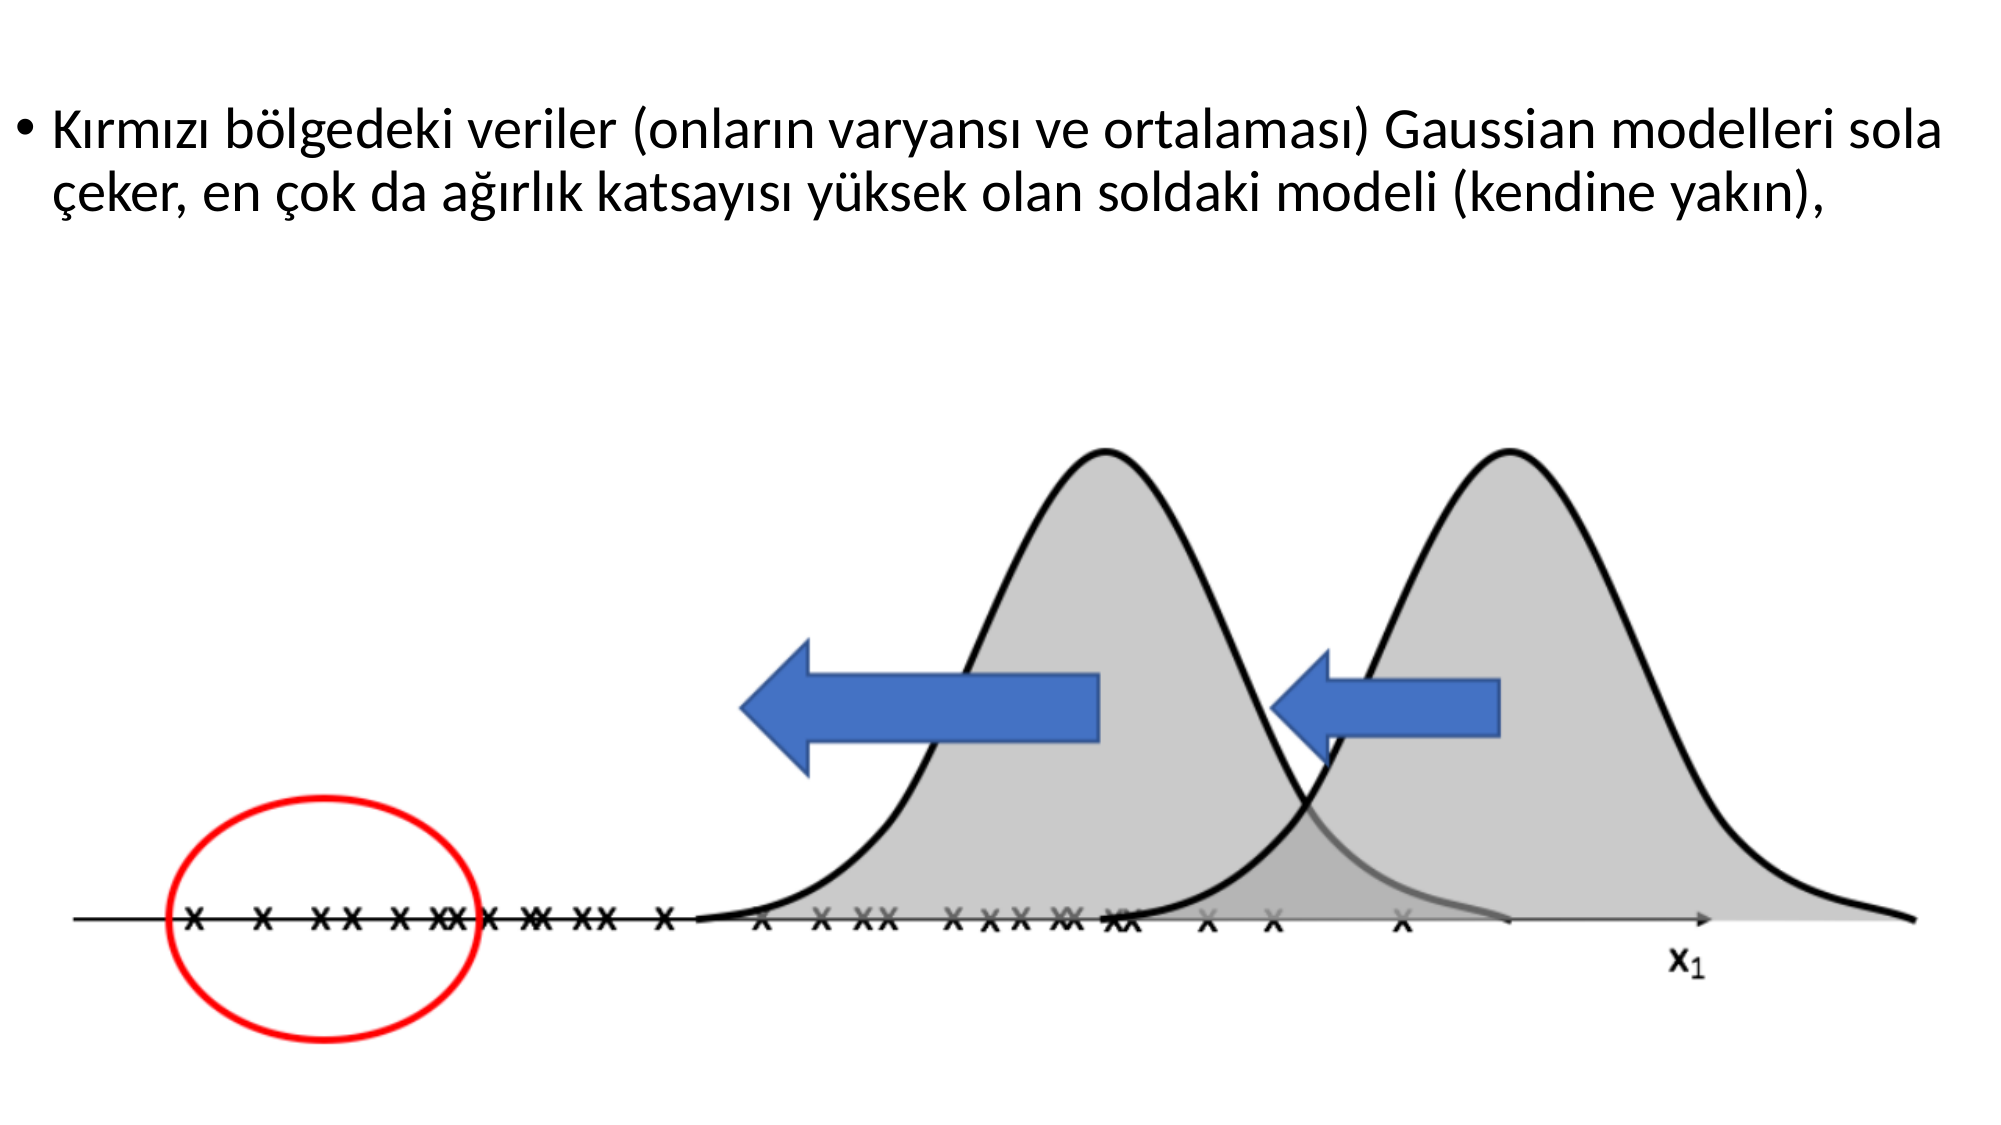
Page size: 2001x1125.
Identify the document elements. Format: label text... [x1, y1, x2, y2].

list Kırmızı bölgedeki veriler (onların varyansı ve ortalaması) Gaussian modelleri sola çeker, en çok da ağırlık katsayısı yüksek olan soldaki modeli (kendine yakın), [0, 0, 1981, 303]
picture [38, 395, 1942, 1049]
